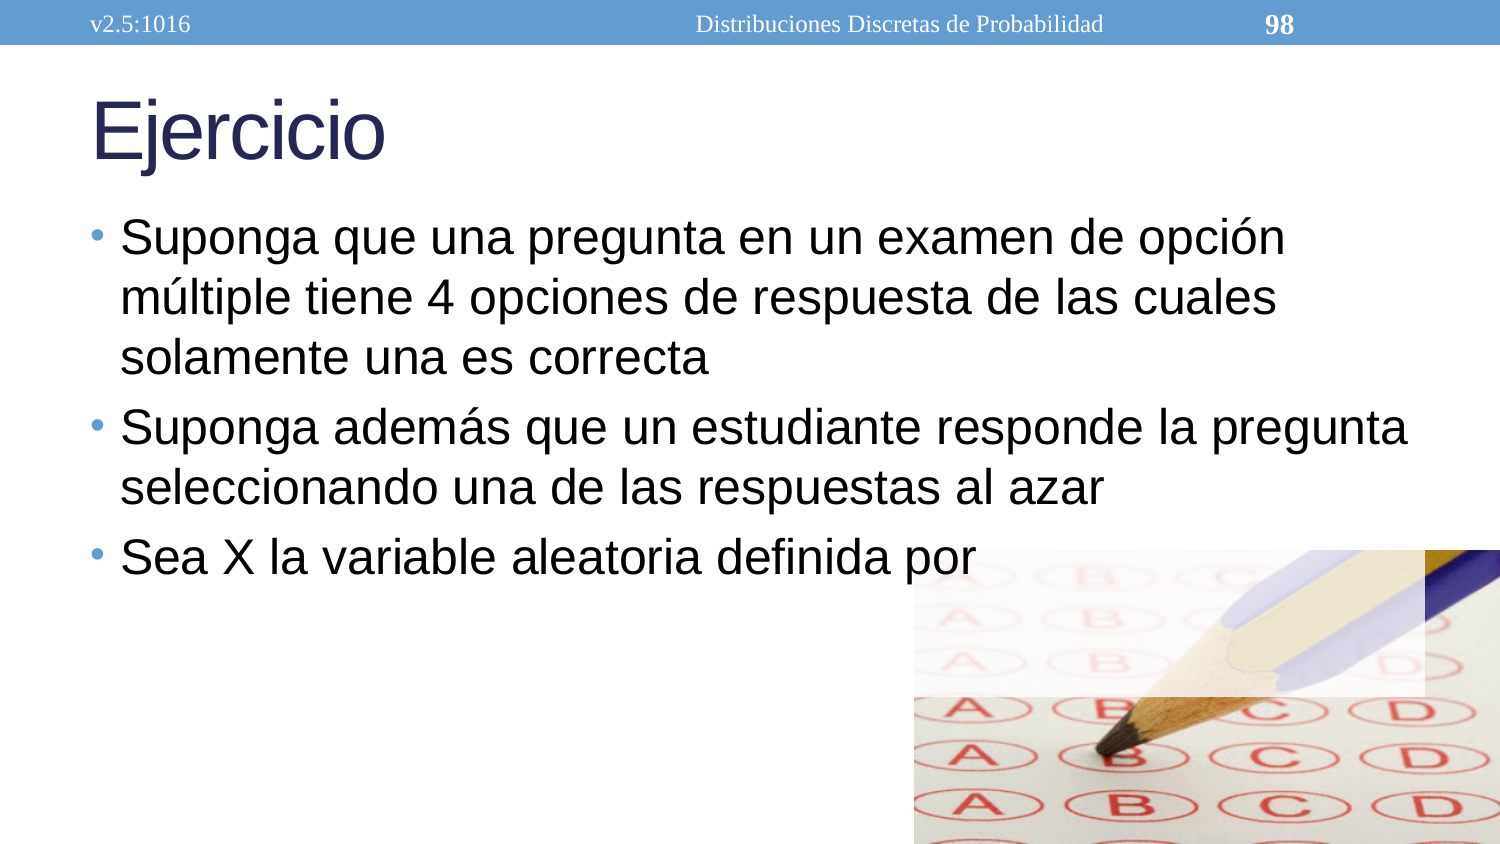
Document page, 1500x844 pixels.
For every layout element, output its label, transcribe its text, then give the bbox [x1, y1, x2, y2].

picture [913, 550, 1500, 844]
slide_number v2.5:1016 [75, 2, 550, 43]
slide_number 98 [1250, 2, 1425, 43]
footer Distribuciones Discretas de Probabilidad [562, 2, 1238, 43]
title Ejercicio [75, 65, 1425, 188]
